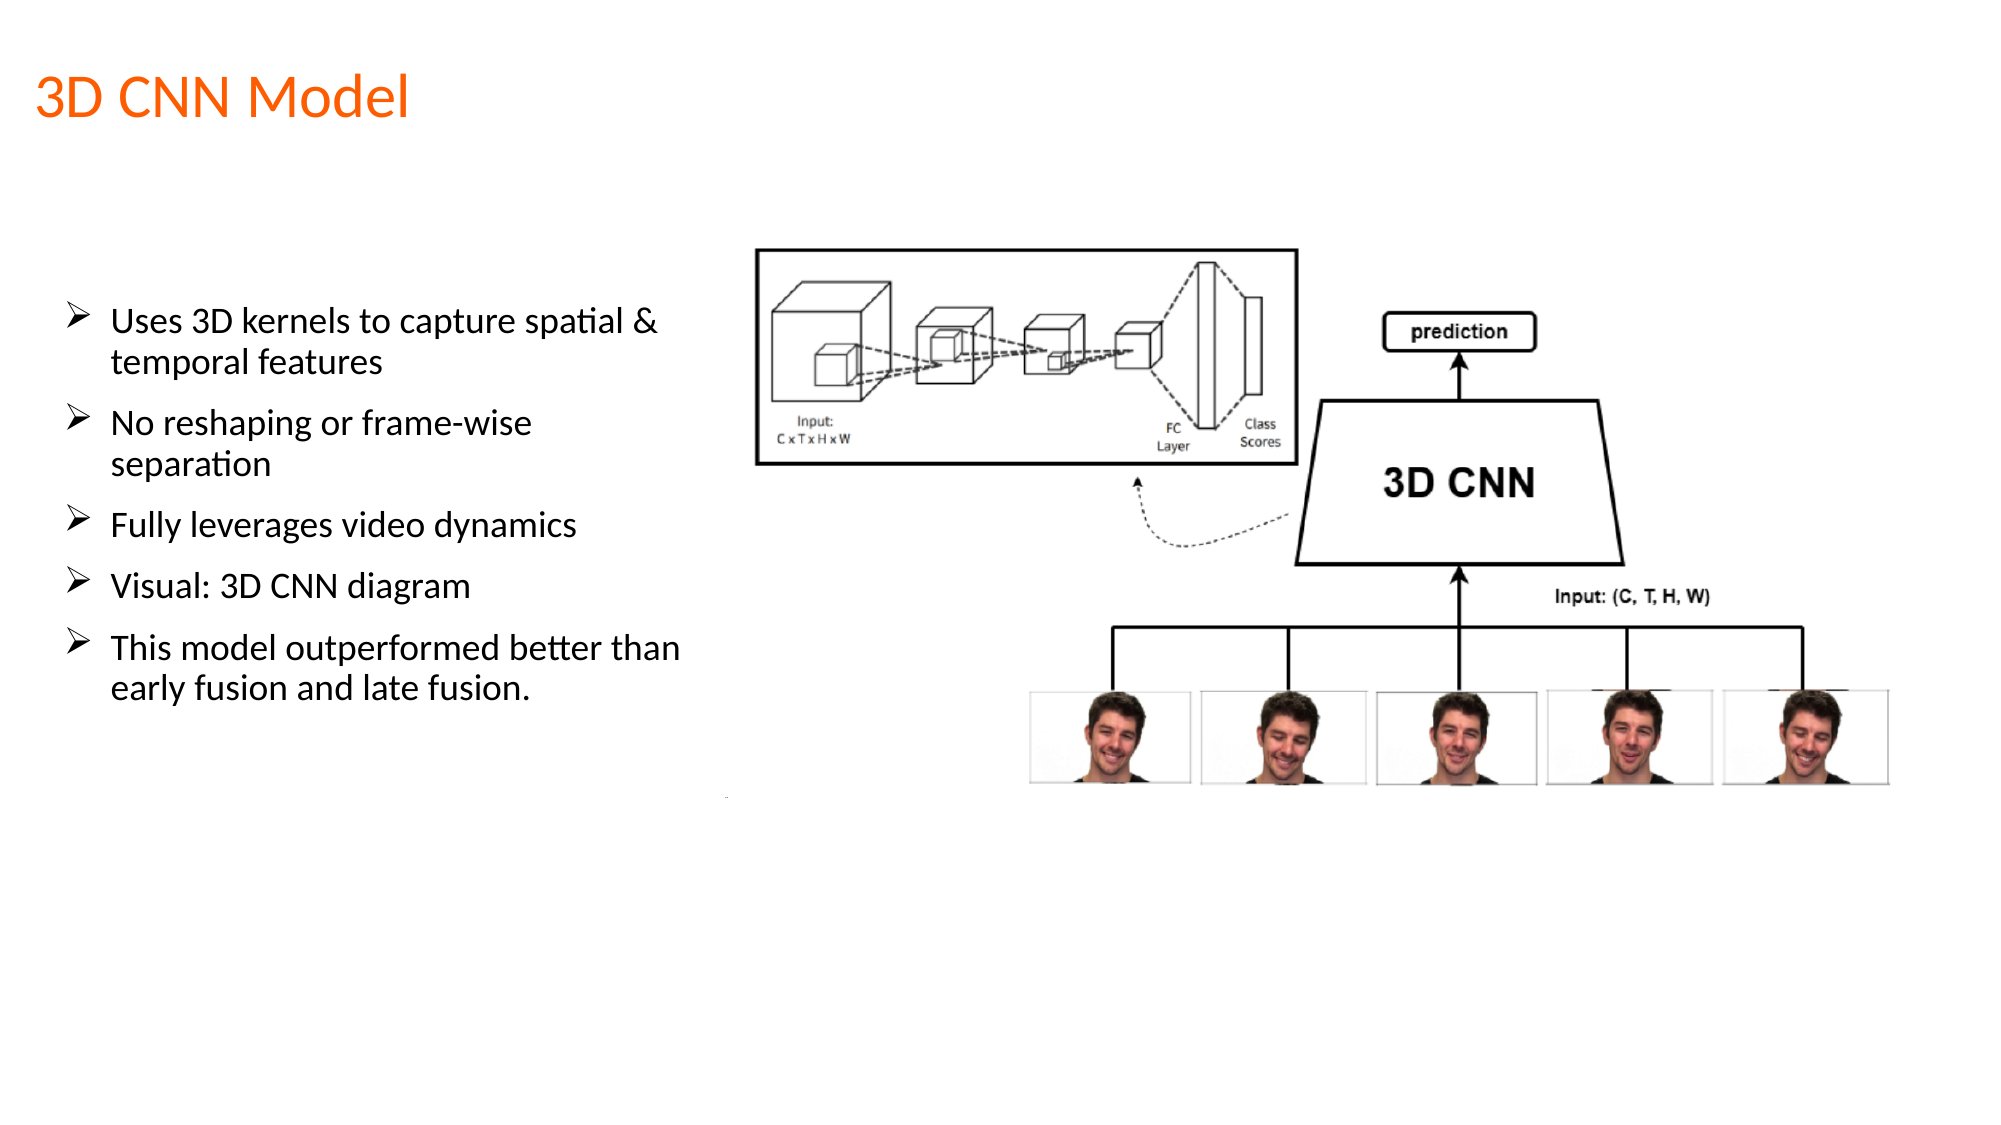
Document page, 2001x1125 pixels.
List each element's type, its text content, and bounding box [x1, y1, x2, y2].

title 3D CNN Model [19, 42, 1274, 139]
subtitle Uses 3D kernels to capture spatial & temporal features No reshaping or frame-wise separation Fully leverages video dynamics Visual: 3D CNN diagram This model outperformed better than early fusion and late fusion. [48, 294, 710, 831]
picture [725, 207, 1915, 798]
